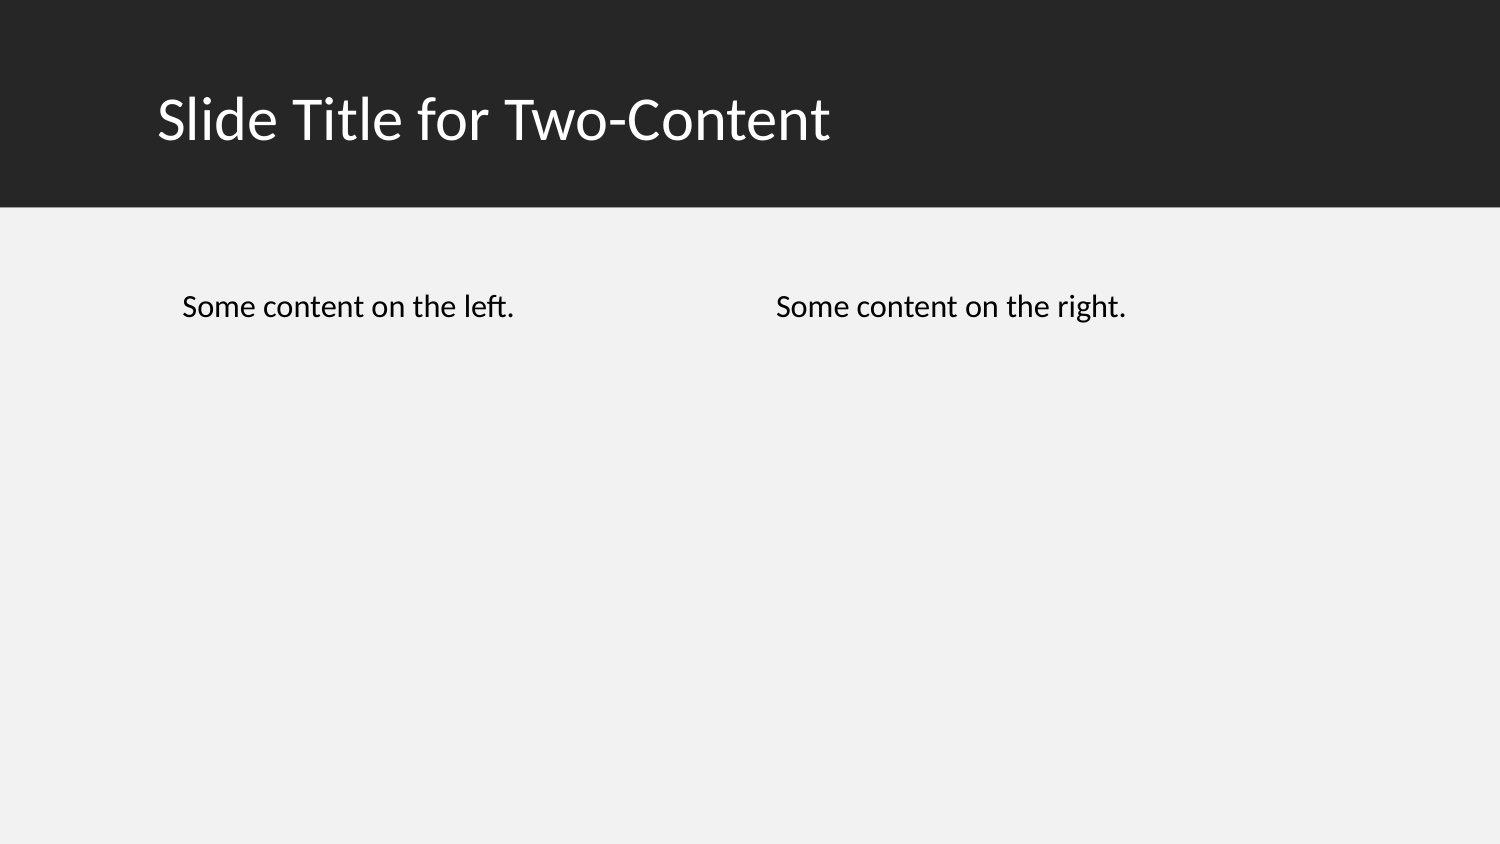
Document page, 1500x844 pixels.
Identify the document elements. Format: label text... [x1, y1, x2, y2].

text_box Some content on the right. [761, 278, 1334, 759]
text_box Some content on the left. [167, 278, 740, 759]
text_box [0, 0, 1500, 206]
title Slide Title for Two-Content [142, 78, 1359, 190]
text_box [0, 206, 1500, 844]
